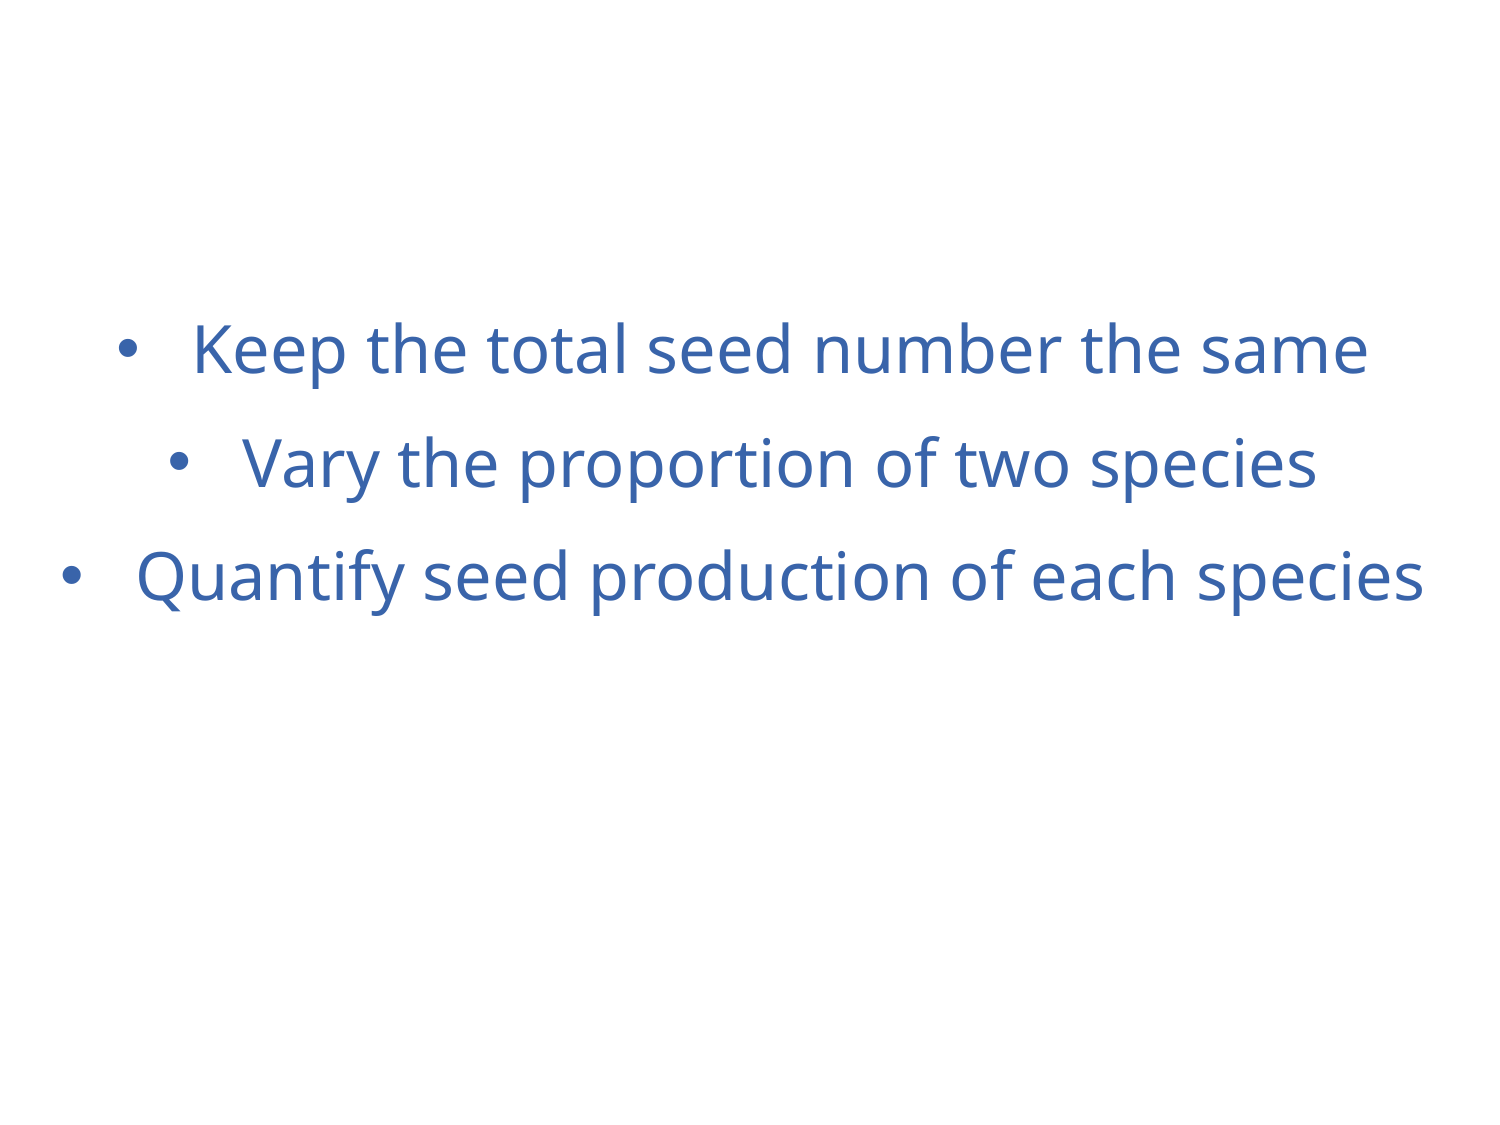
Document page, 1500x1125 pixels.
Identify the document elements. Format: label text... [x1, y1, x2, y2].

text_box Keep the total seed number the same Vary the proportion of two species Quantify seed production of each species [37, 299, 1450, 622]
